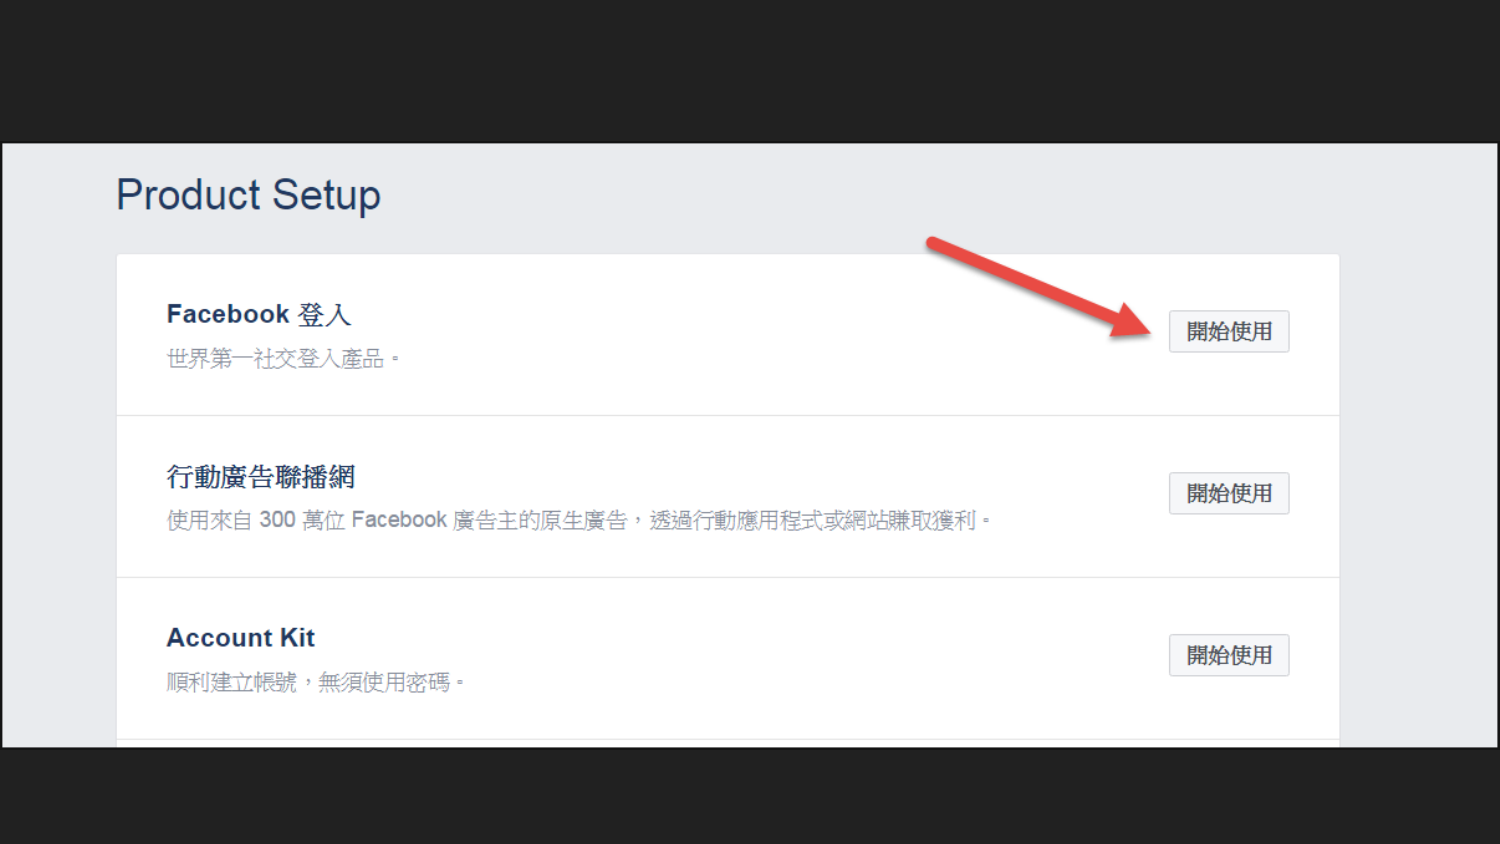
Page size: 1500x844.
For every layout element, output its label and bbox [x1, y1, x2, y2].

picture [0, 140, 1500, 750]
